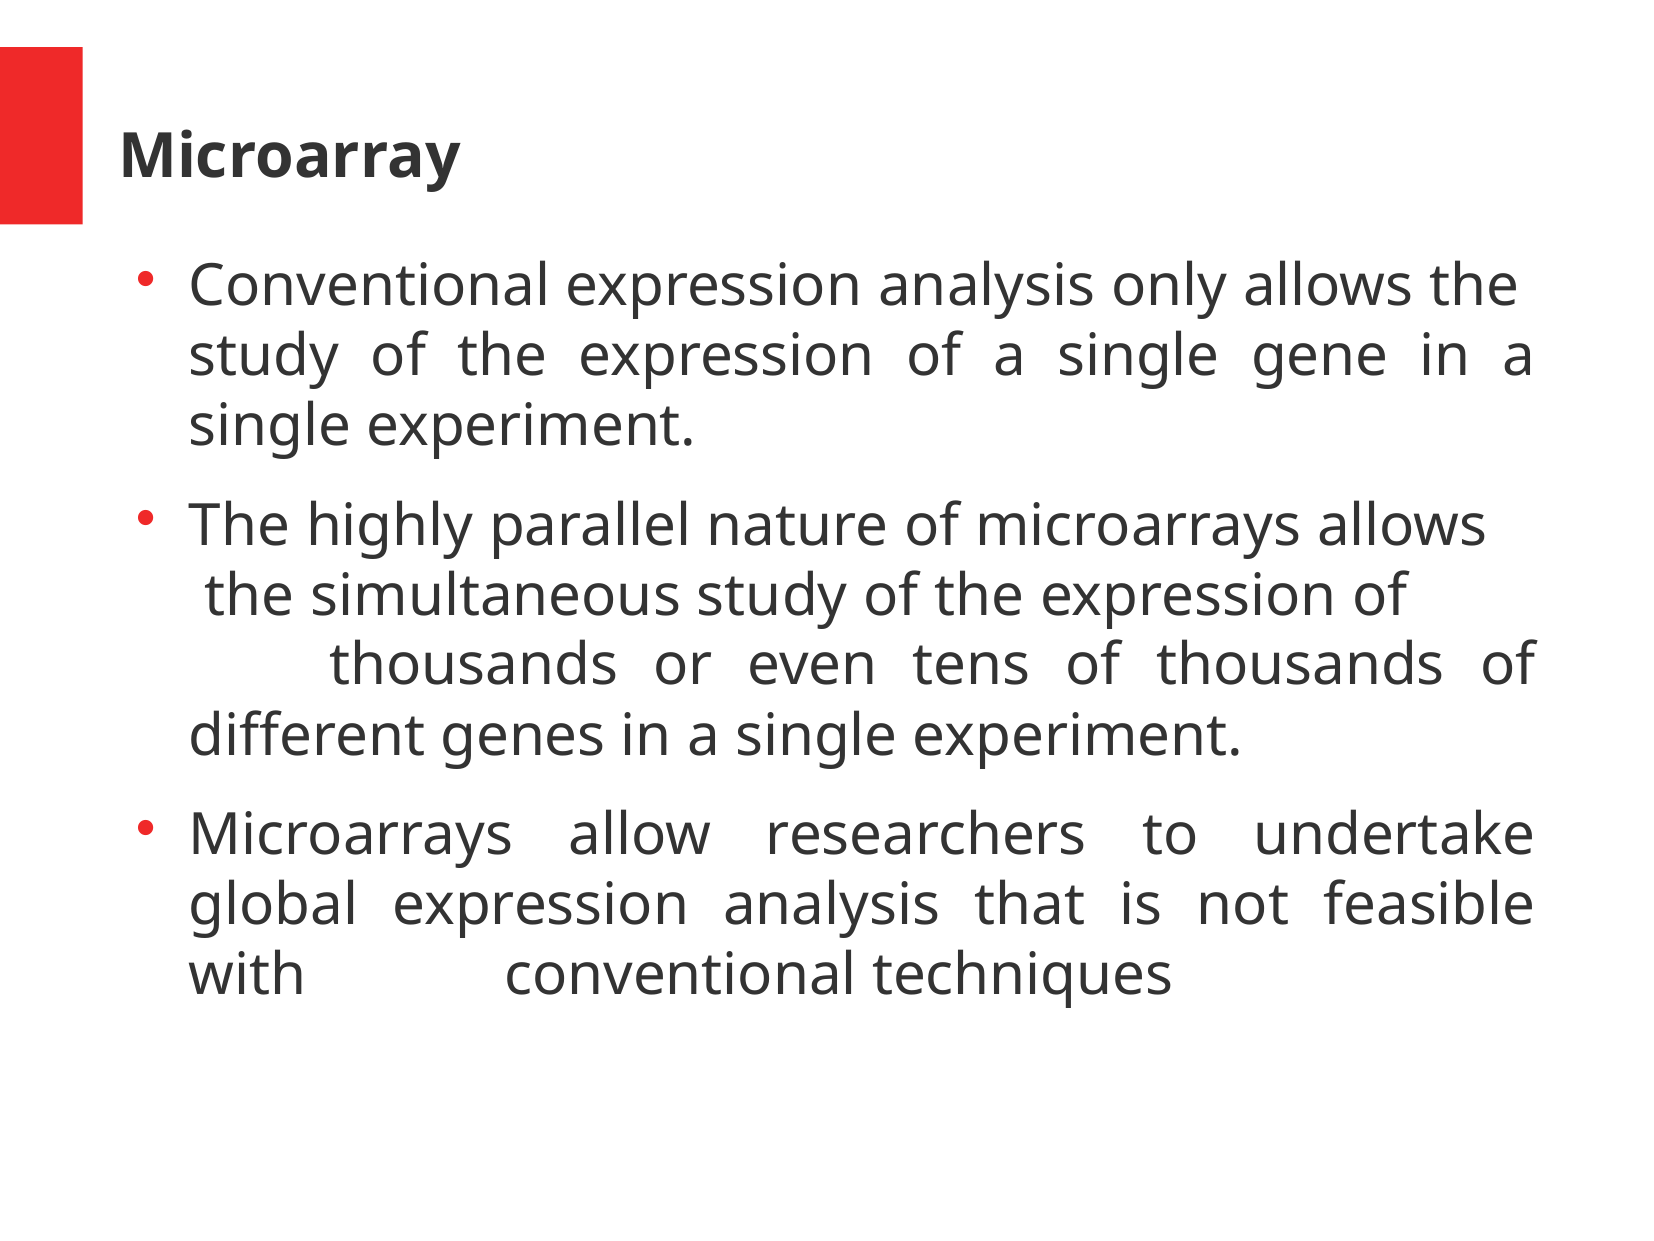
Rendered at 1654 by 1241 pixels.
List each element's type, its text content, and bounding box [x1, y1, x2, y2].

text_box Microarray [118, 49, 1571, 257]
text_box Conventional expression analysis only allows the study of the expression of a single gene in a single experiment. The highly parallel nature of microarrays allows the simultaneous study of the expression of thousands or even tens of thousands of different genes in a single experiment. Microarrays allow researchers to undertake global expression analysis that is not feasible with conventional techniques [118, 247, 1536, 1074]
